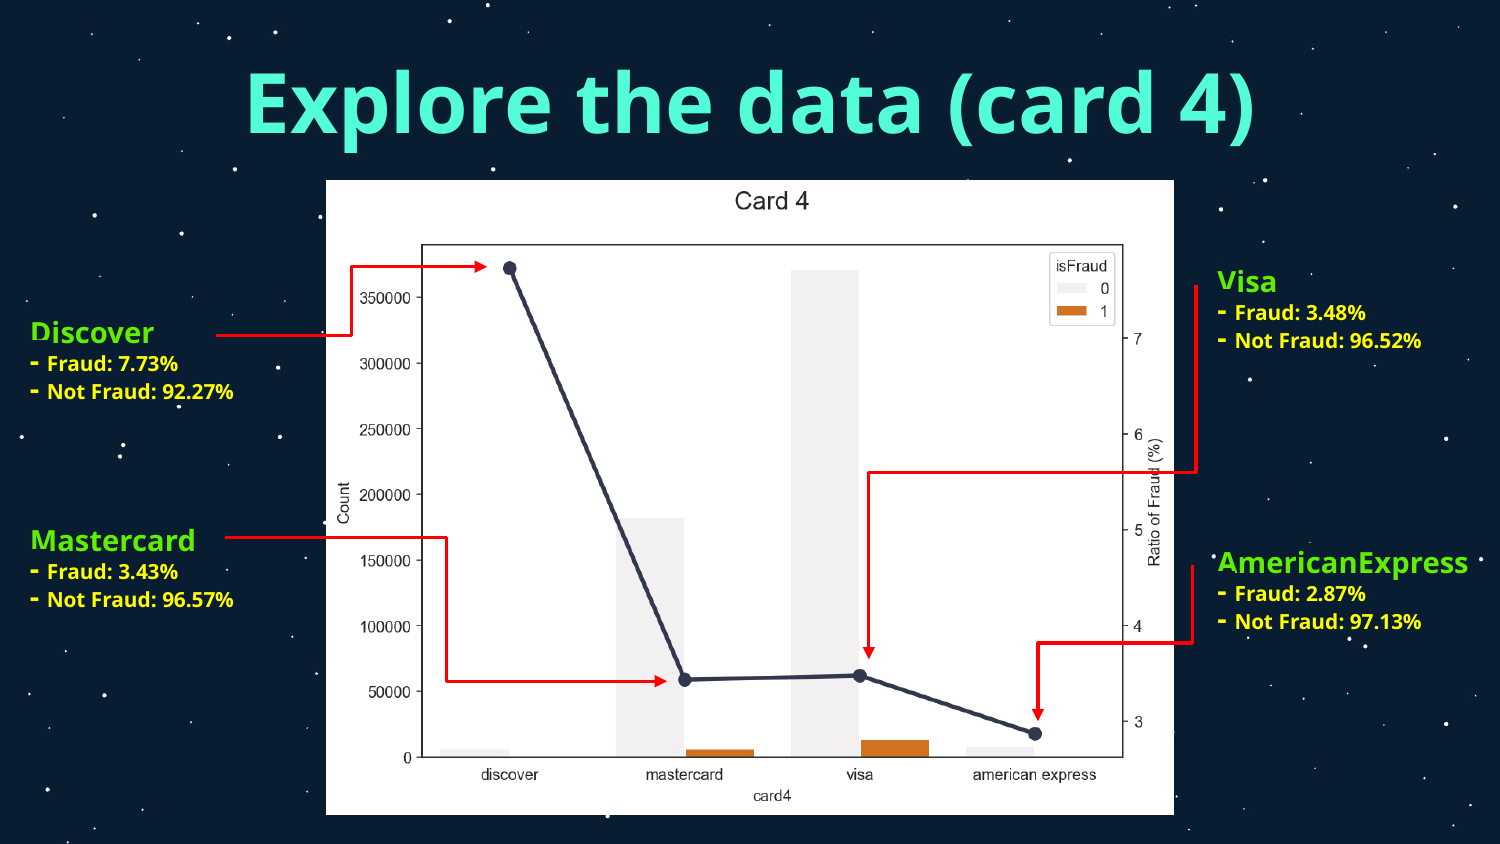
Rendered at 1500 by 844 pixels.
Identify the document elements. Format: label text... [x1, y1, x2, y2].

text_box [225, 537, 668, 682]
text_box Discover - Fraud: 7.73% - Not Fraud: 92.27% [14, 306, 313, 452]
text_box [1036, 565, 1194, 721]
title Explore the data (card 4) [118, 35, 1382, 166]
text_box AmericanExpress - Fraud: 2.87% - Not Fraud: 97.13% [1202, 536, 1500, 683]
picture [1220, 401, 1500, 536]
text_box Visa - Fraud: 3.48% - Not Fraud: 96.52% [1202, 255, 1500, 401]
text_box Mastercard - Fraud: 3.43% - Not Fraud: 96.57% [14, 514, 313, 660]
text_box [844, 308, 1220, 636]
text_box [216, 266, 488, 337]
picture [0, 0, 1500, 844]
